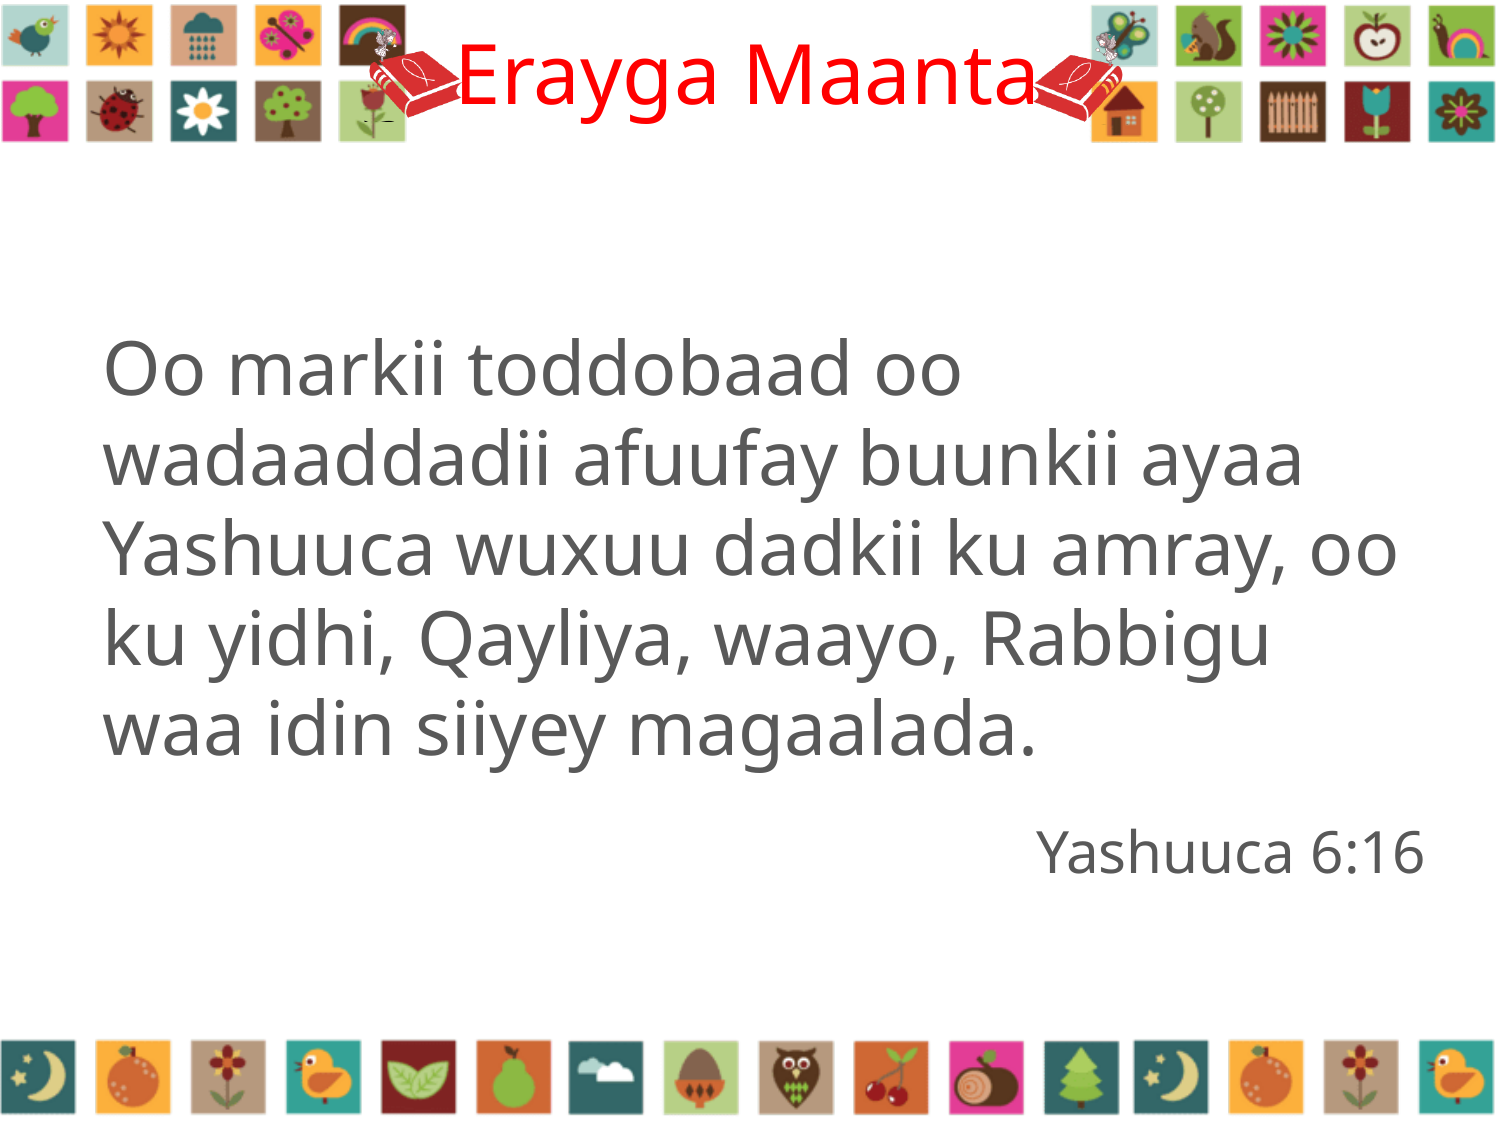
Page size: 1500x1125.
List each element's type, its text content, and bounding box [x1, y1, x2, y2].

text_box Yashuuca 6:16 [808, 807, 1441, 893]
text_box Erayga Maanta [492, 13, 1078, 129]
text_box Oo markii toddobaad oo wadaaddadii afuufay buunkii ayaa Yashuuca wuxuu dadkii ku amray, oo ku yidhi, Qayliya, waayo, Rabbigu waa idin siiyey magaalada. [87, 313, 1435, 779]
picture [0, 3, 494, 150]
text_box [0, 1028, 1500, 1118]
picture [1000, 3, 1500, 150]
